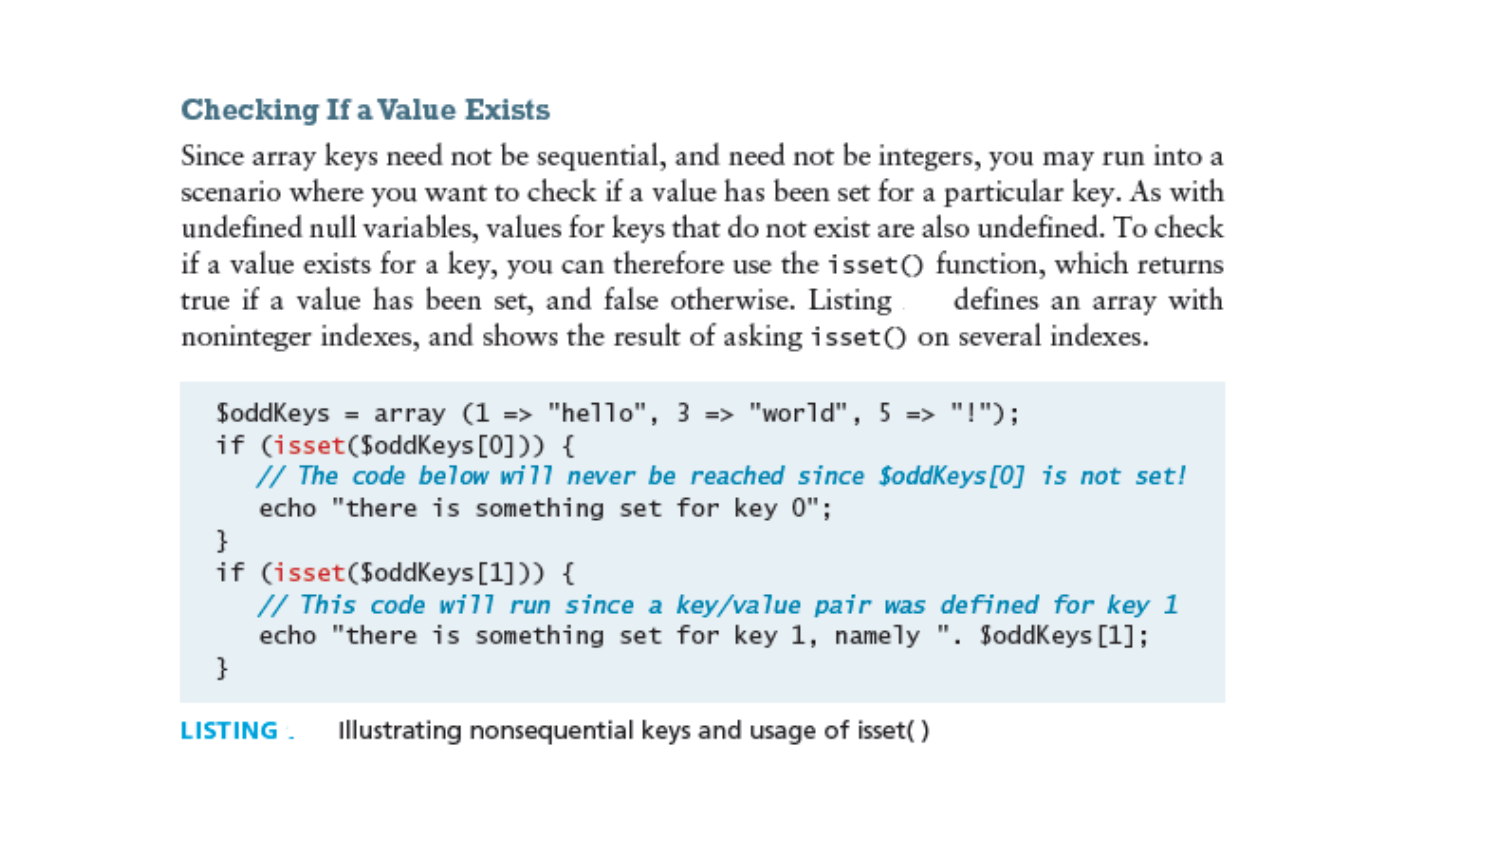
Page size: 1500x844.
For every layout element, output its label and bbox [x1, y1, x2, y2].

picture [149, 84, 1256, 764]
